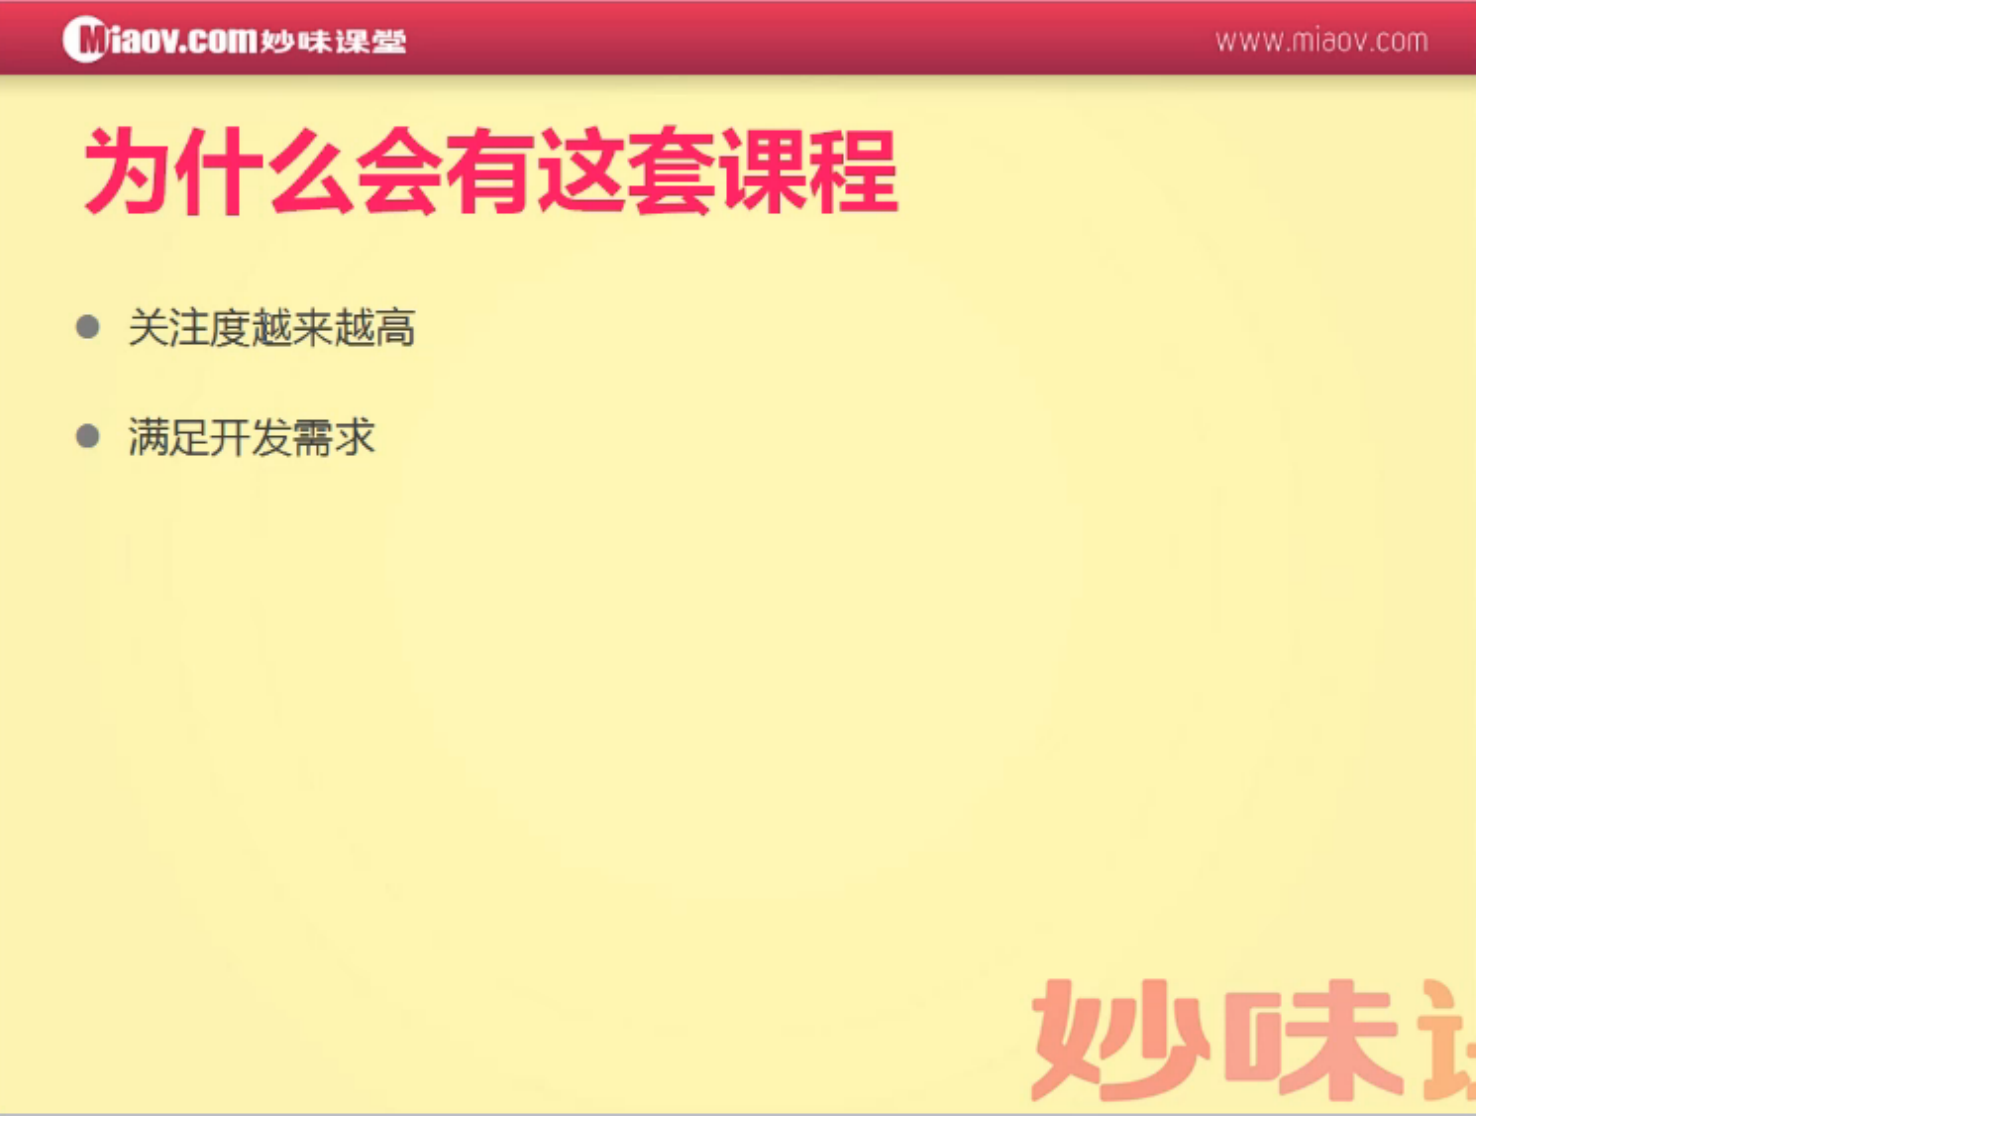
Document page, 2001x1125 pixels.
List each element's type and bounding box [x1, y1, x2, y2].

list [0, 0, 1476, 1116]
